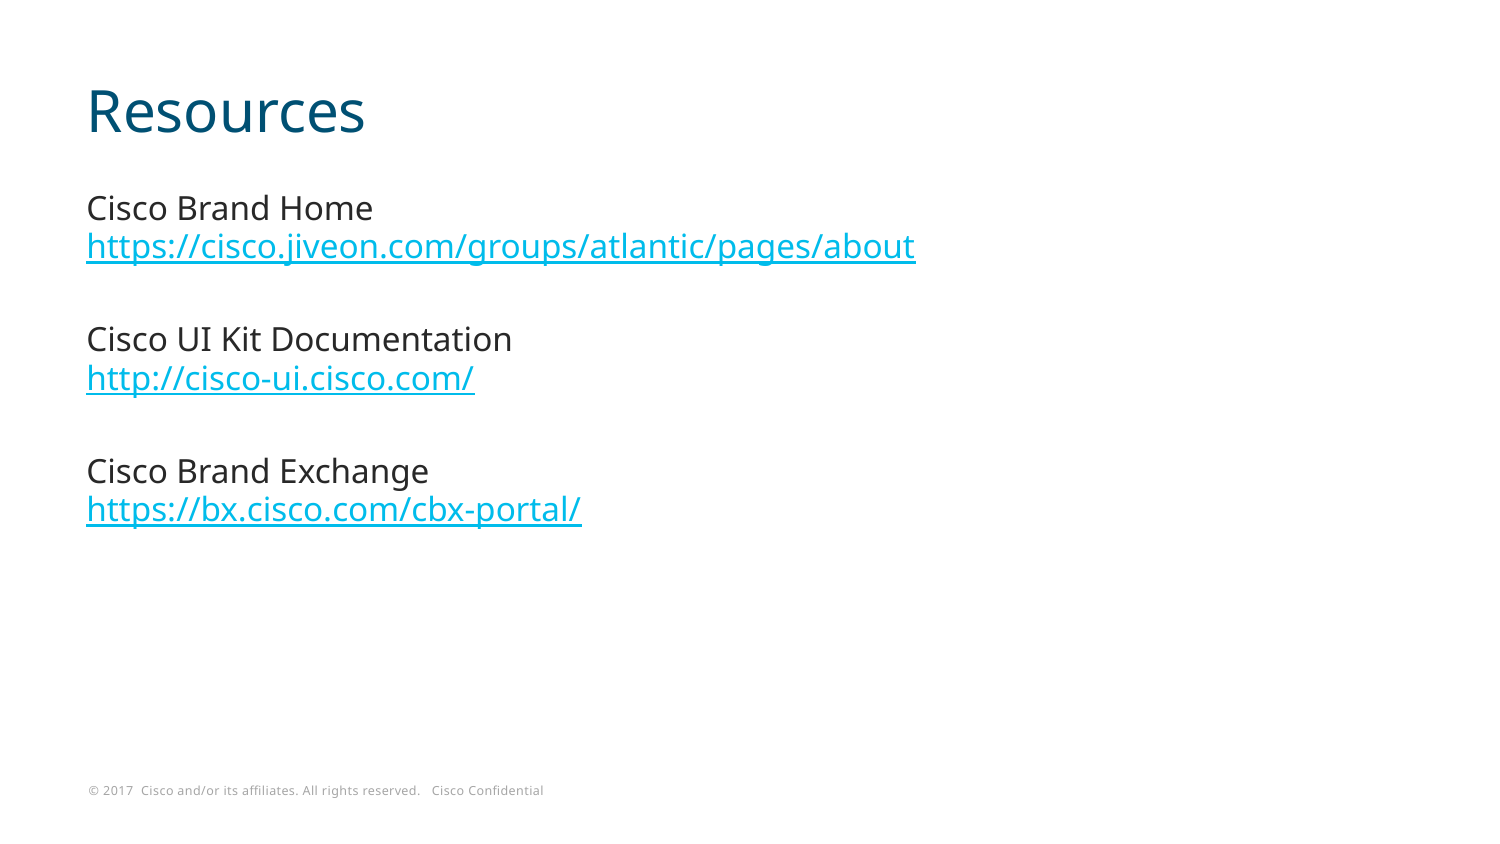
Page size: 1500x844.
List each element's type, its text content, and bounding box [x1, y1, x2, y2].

text_box Cisco Brand Home https://cisco.jiveon.com/groups/atlantic/pages/about Cisco UI Kit Documentation http://cisco-ui.cisco.com/ Cisco Brand Exchange https://bx.cisco.com/cbx-portal/ [71, 176, 1441, 760]
title Resources [71, 55, 1441, 176]
